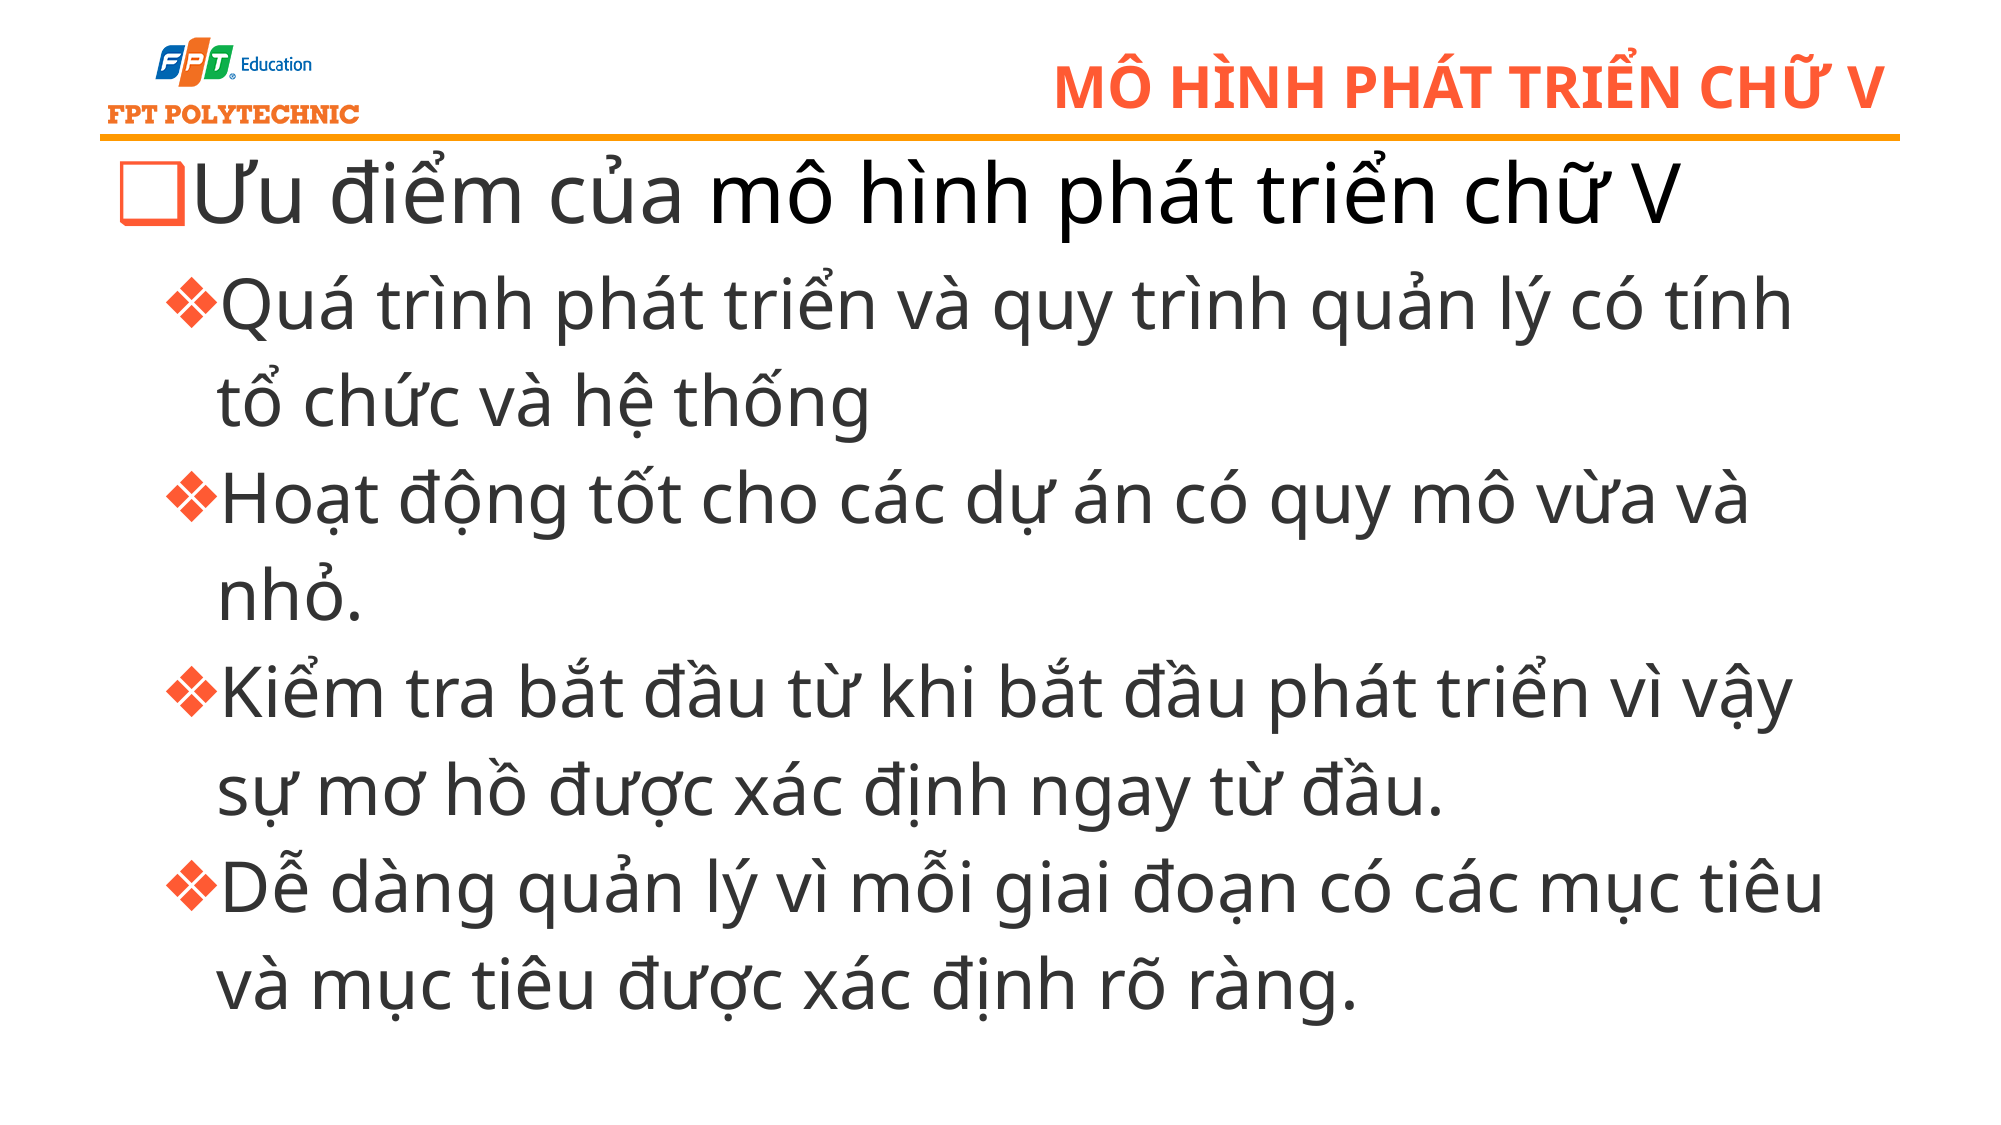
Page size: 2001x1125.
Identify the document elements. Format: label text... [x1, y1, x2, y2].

picture [99, 25, 367, 134]
text_box Ưu điểm của mô hình phát triển chữ V [100, 125, 1970, 255]
title Mô hình phát triển chữ v [366, 45, 1900, 125]
text_box Quá trình phát triển và quy trình quản lý có tính tổ chức và hệ thống Hoạt động tốt cho các dự án có quy mô vừa và nhỏ. Kiểm tra bắt đầu từ khi bắt đầu phát triển vì vậy sự mơ hồ được xác định ngay từ đầu. Dễ dàng quản lý vì mỗi giai đoạn có các mục tiêu và mục tiêu được xác định rõ ràng. [86, 238, 1886, 1034]
